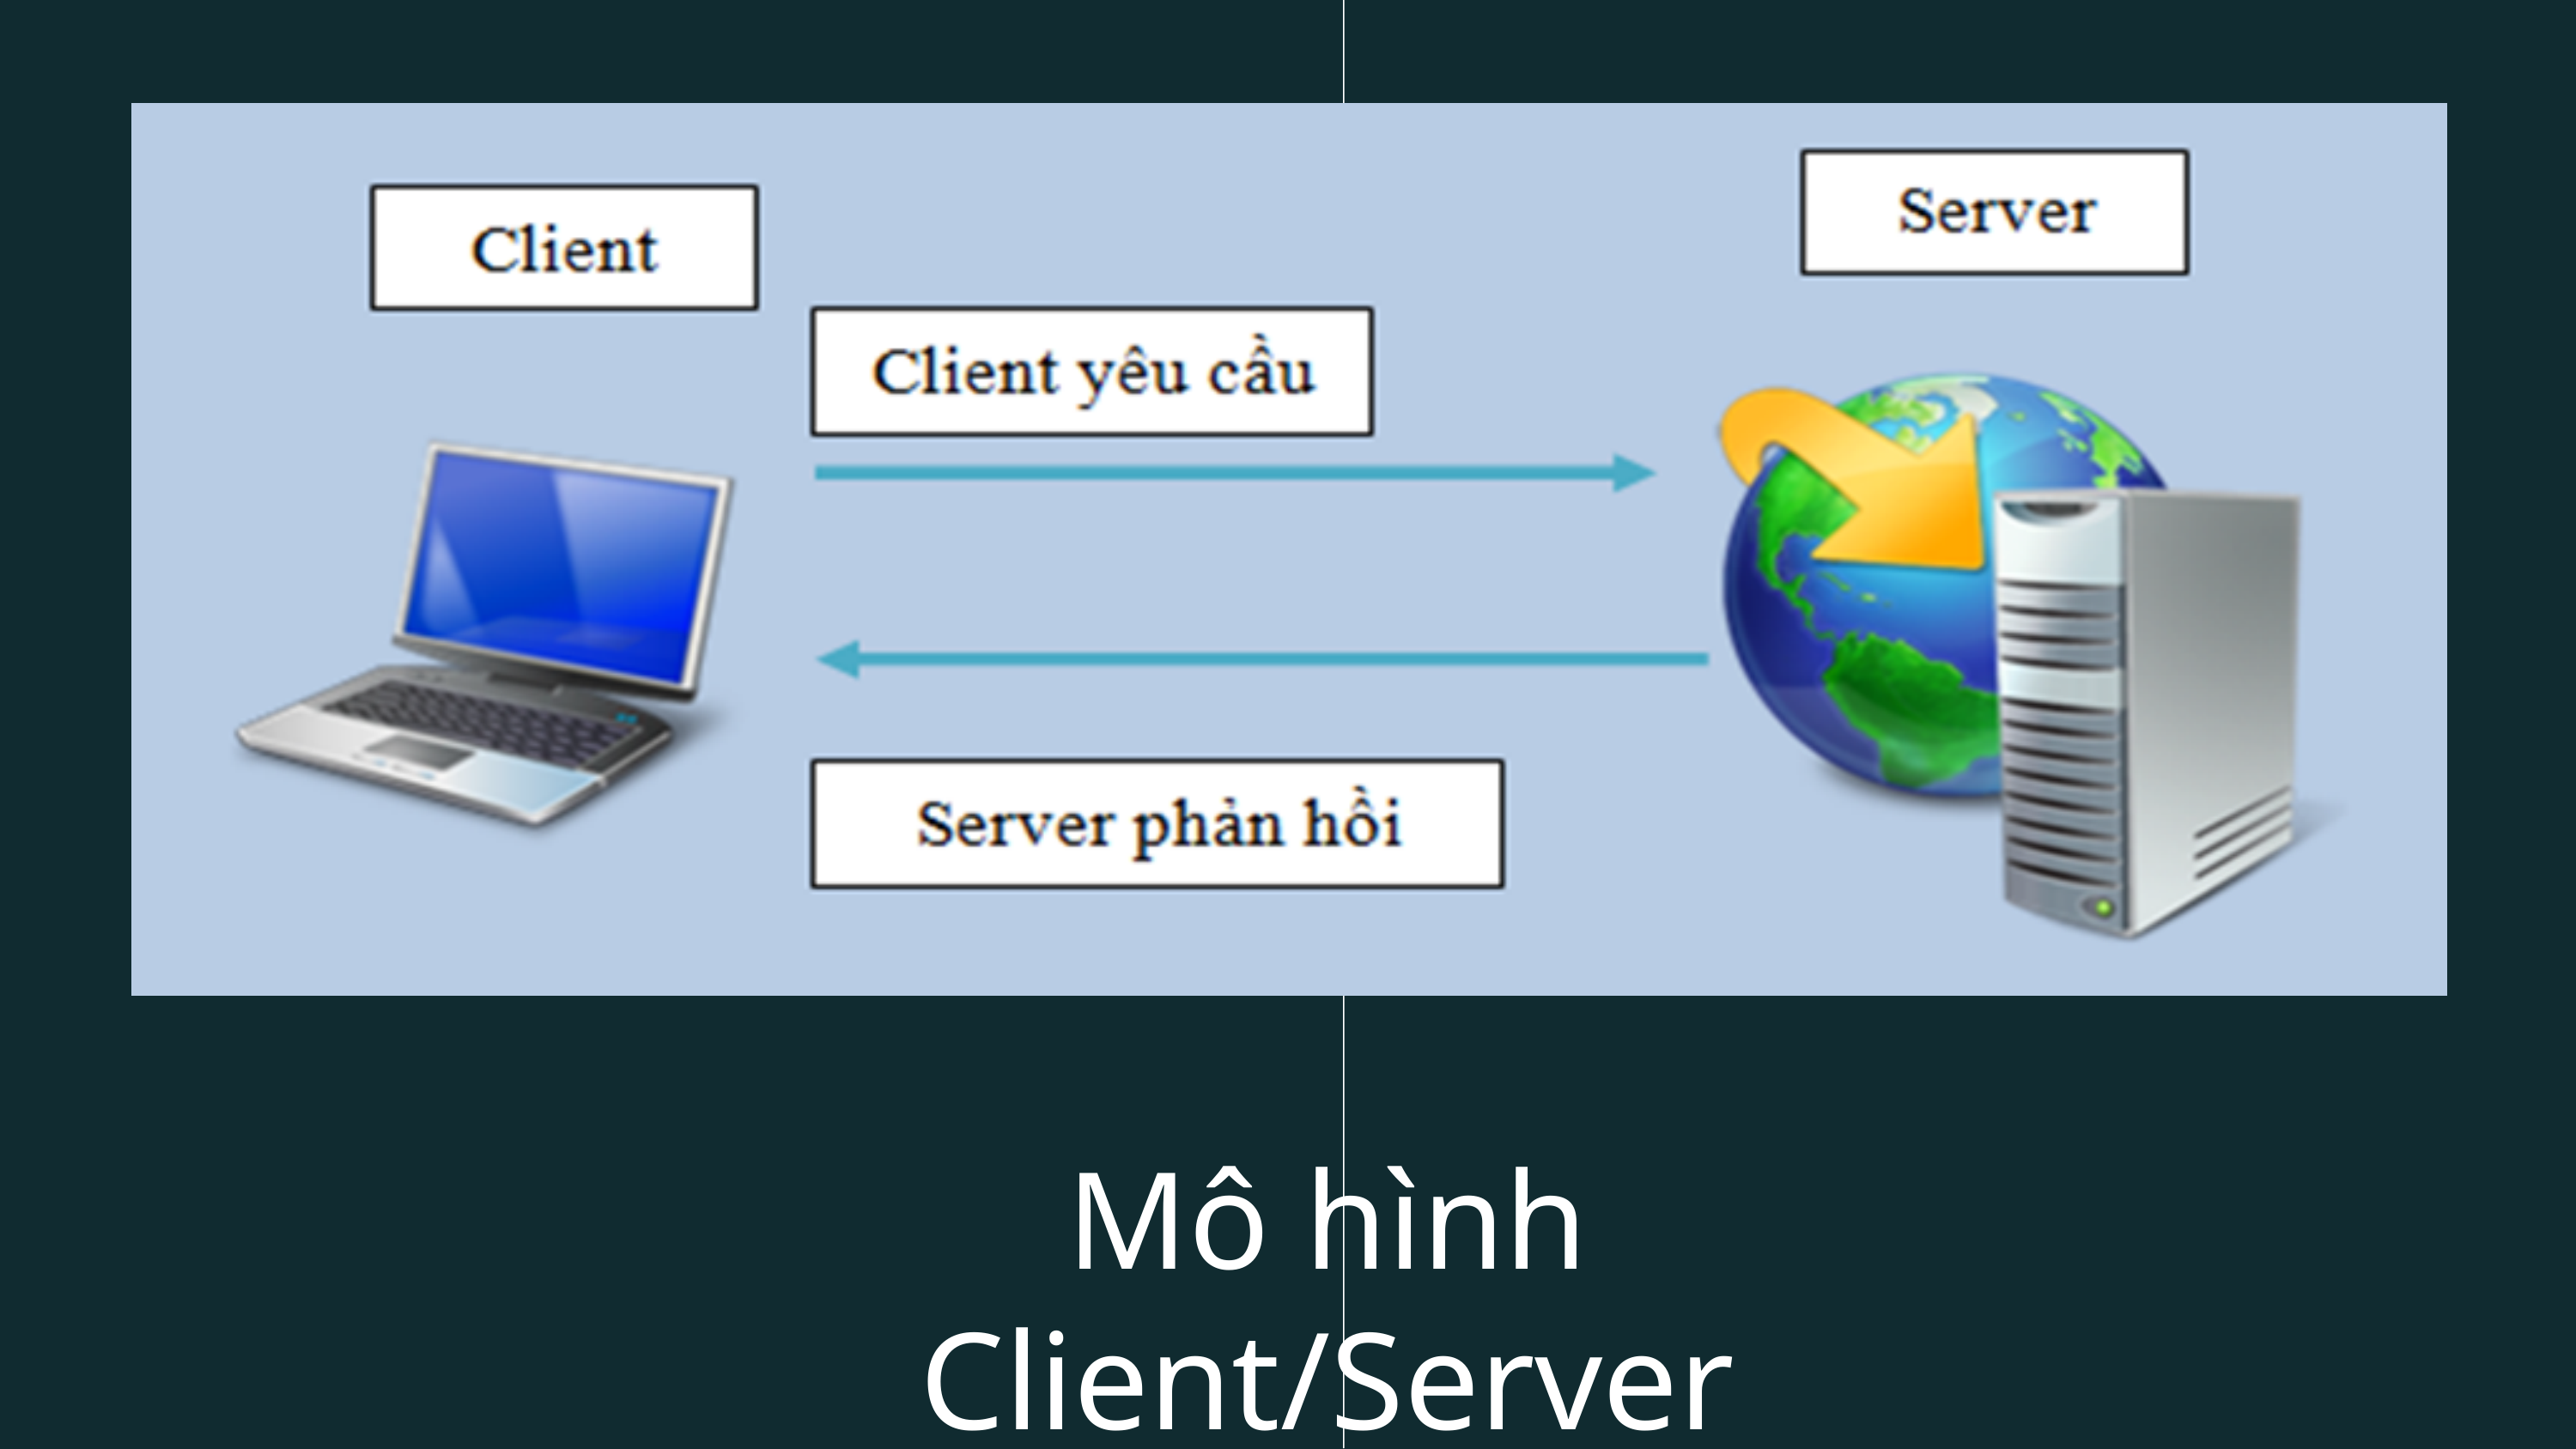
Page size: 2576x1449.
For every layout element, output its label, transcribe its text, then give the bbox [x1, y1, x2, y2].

text_box Mô hình Client/Server [788, 1135, 1867, 1449]
picture [131, 102, 2447, 996]
